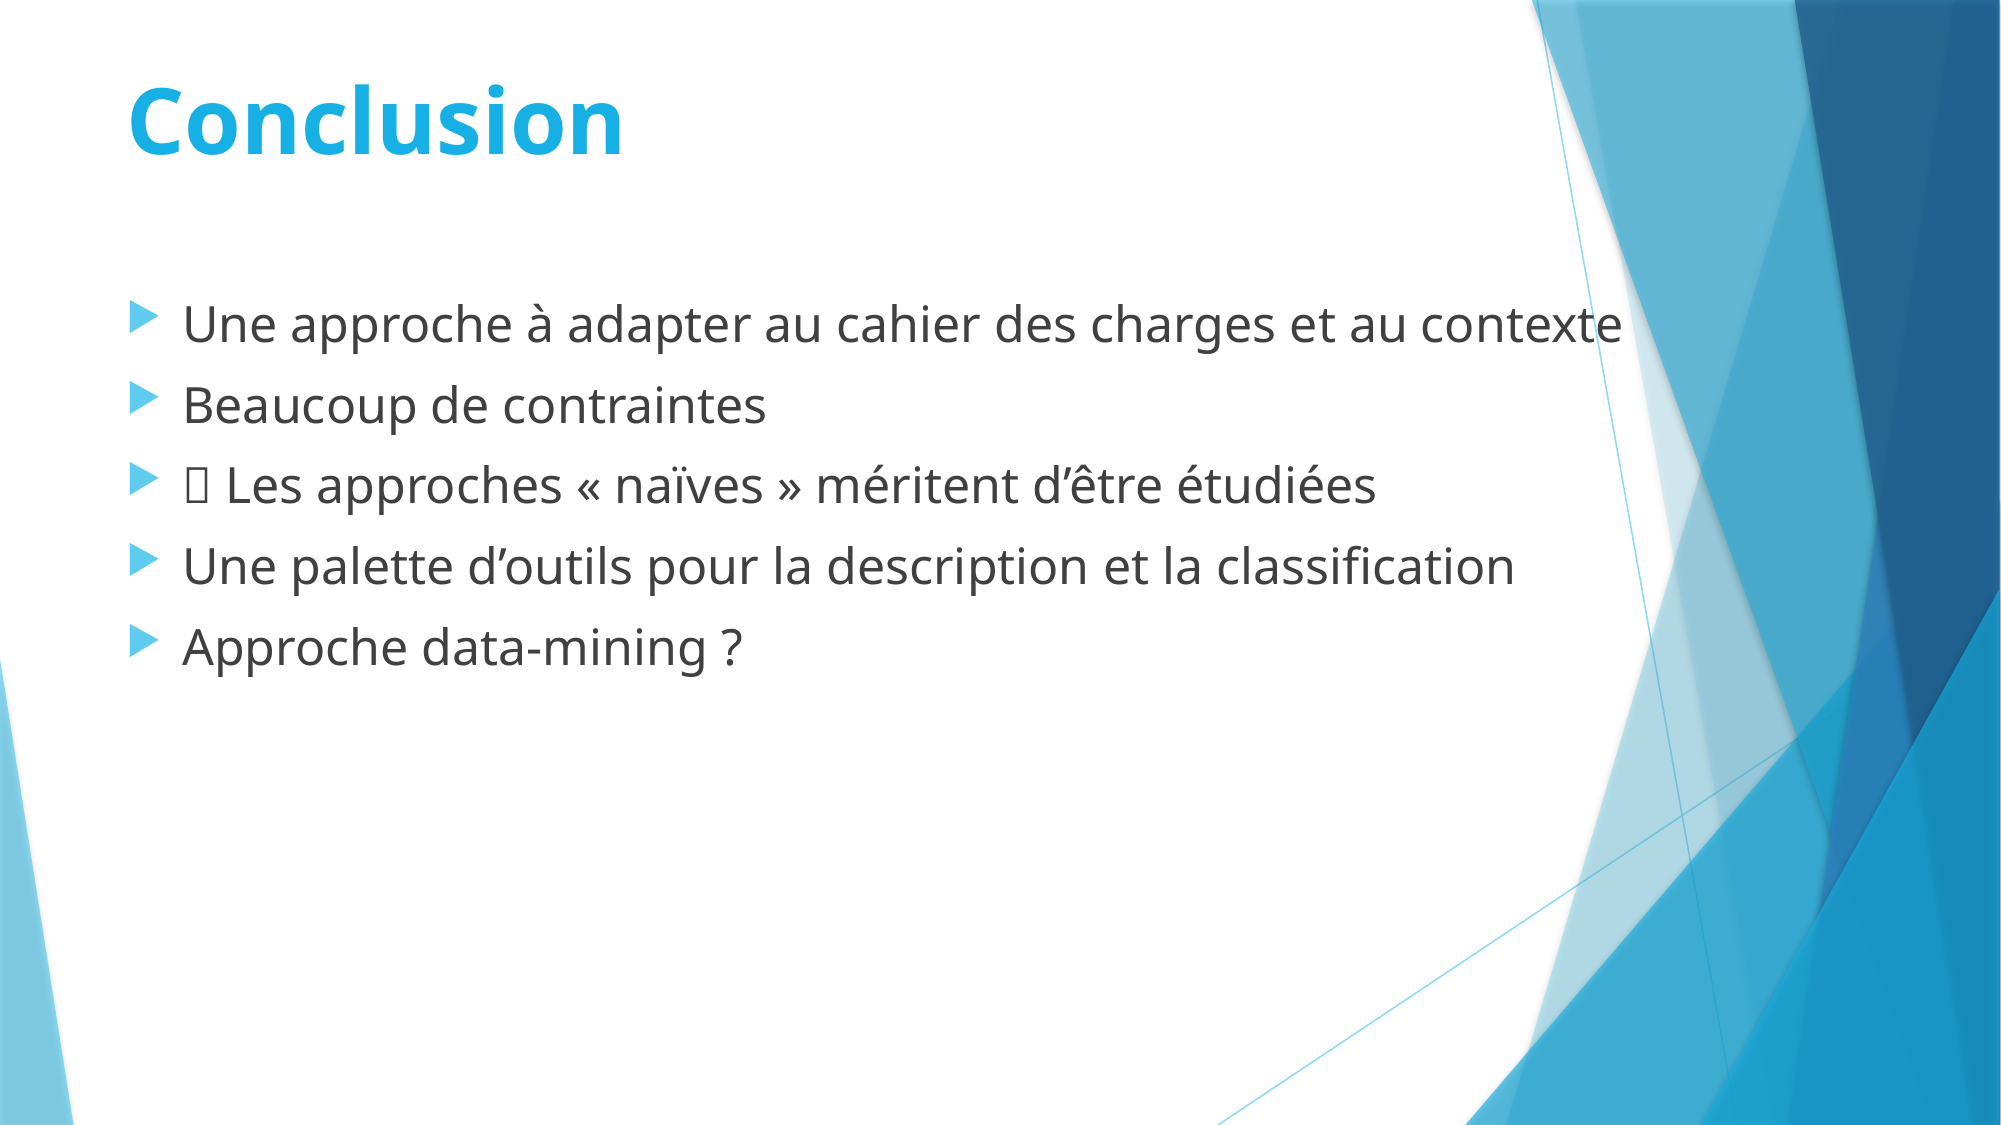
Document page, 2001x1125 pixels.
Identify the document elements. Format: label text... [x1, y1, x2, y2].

text_box Conclusion [111, 55, 1522, 207]
list Une approche à adapter au cahier des charges et au contexte Beaucoup de contraintes  Les approches « naïves » méritent d’être étudiées Une palette d’outils pour la description et la classification Approche data-mining ? [111, 284, 1729, 922]
